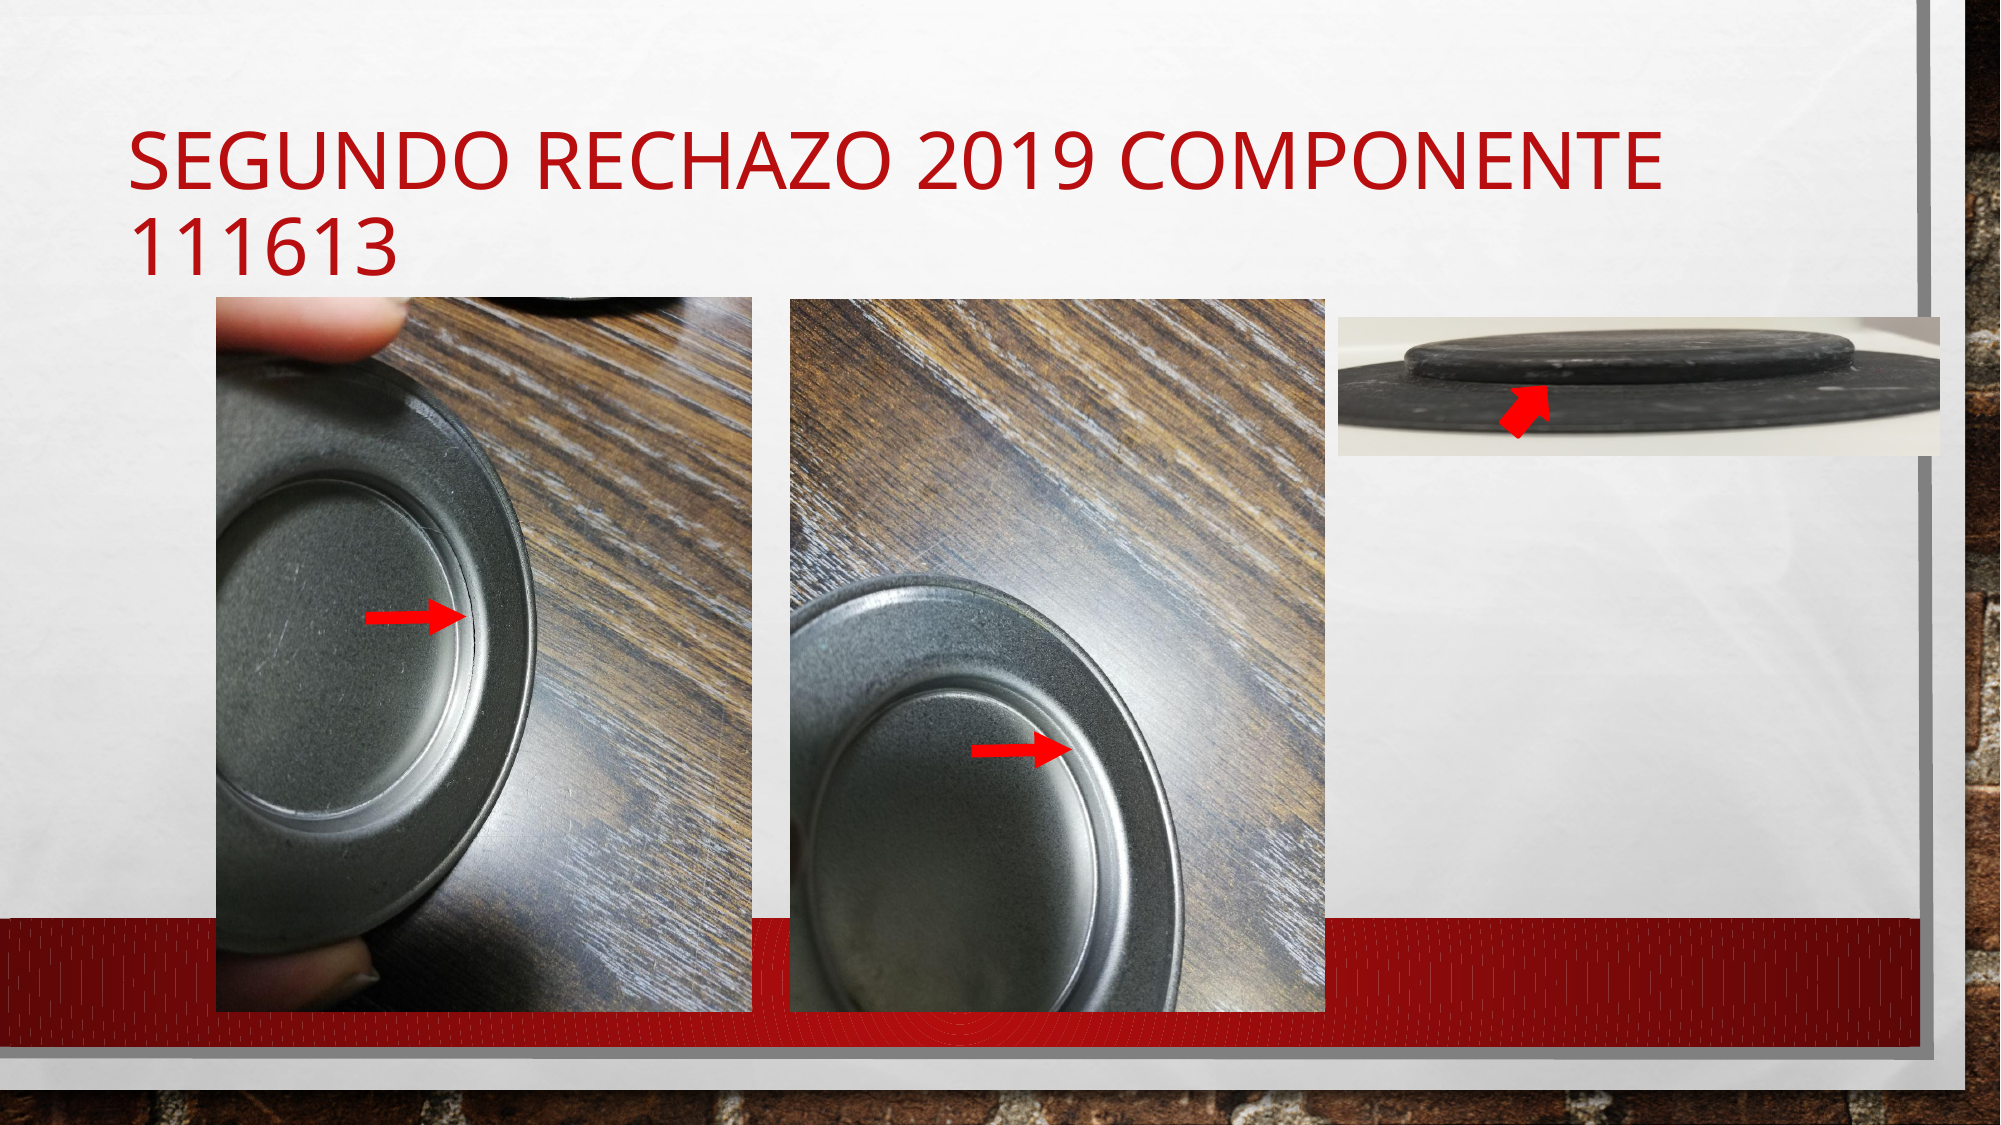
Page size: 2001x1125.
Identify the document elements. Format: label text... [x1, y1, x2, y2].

picture [0, 0, 2000, 1125]
picture [1338, 317, 1940, 457]
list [216, 297, 753, 1012]
title Segundo rechazo 2019 componente 111613 [112, 112, 1818, 302]
picture [790, 298, 1325, 1012]
